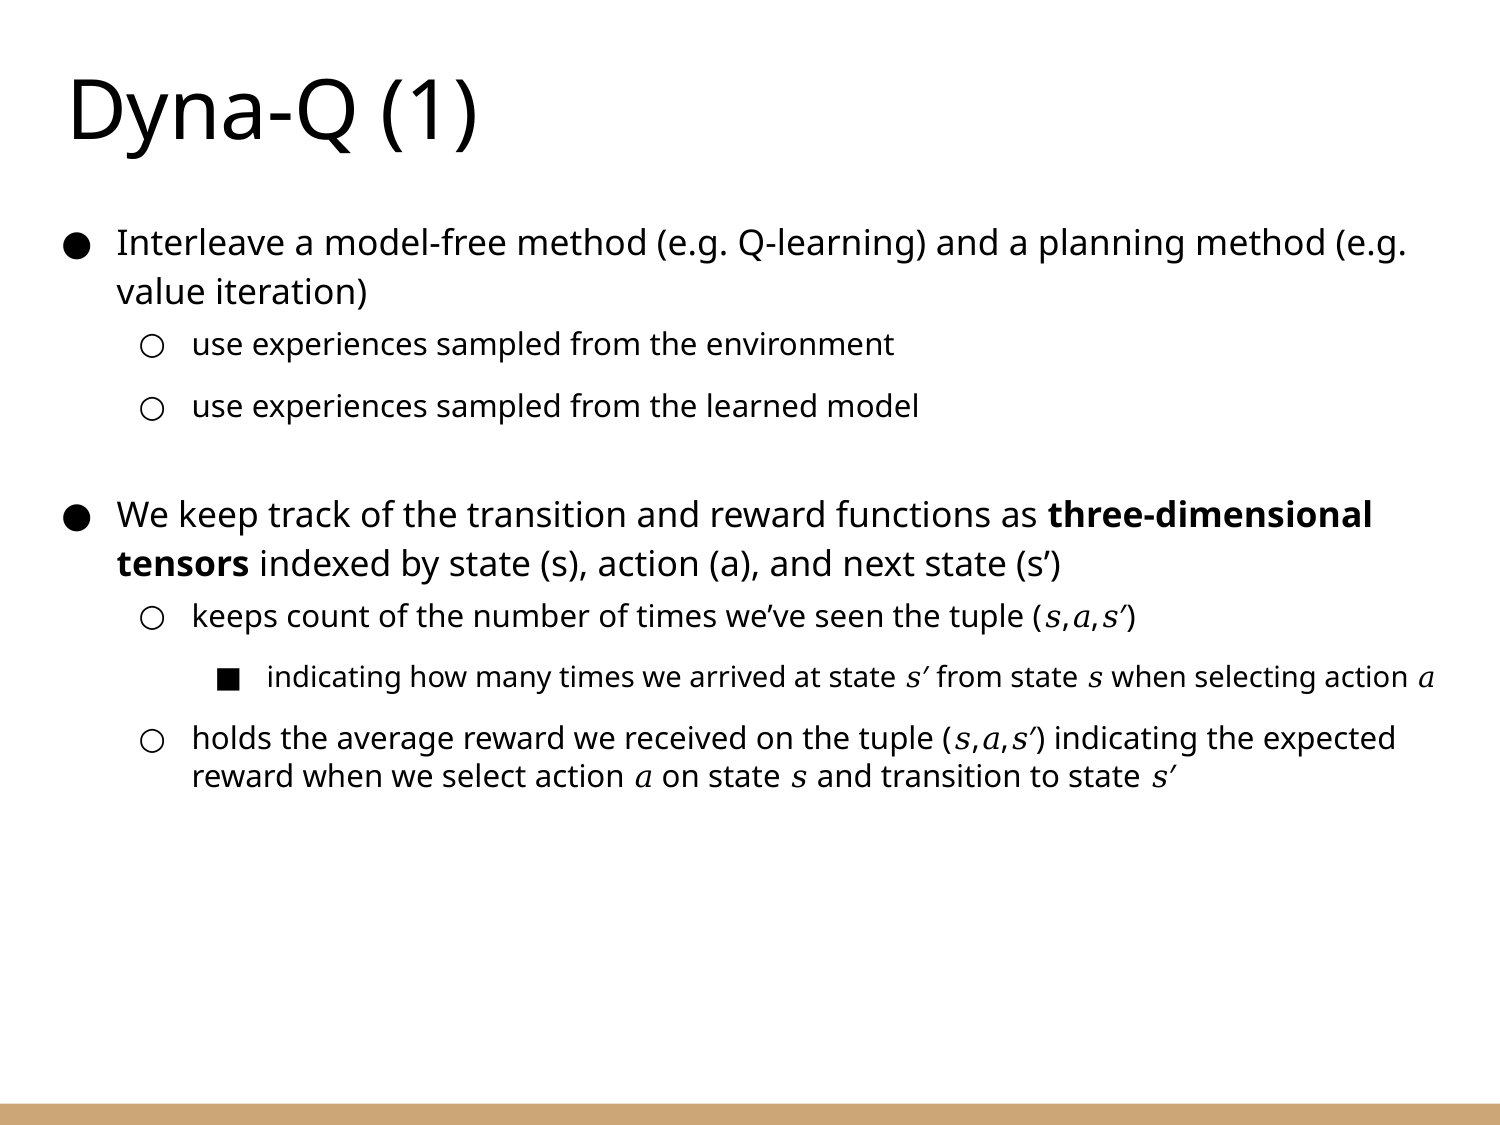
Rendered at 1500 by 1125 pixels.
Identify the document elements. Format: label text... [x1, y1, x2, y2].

title Dyna-Q (1) [51, 69, 1449, 172]
list Interleave a model-free method (e.g. Q-learning) and a planning method (e.g. value iteration) use experiences sampled from the environment use experiences sampled from the learned model We keep track of the transition and reward functions as three-dimensional tensors indexed by state (s), action (a), and next state (s’) keeps count of the number of times we’ve seen the tuple (𝑠,𝑎,𝑠′) indicating how many times we arrived at state 𝑠′ from state 𝑠 when selecting action 𝑎 holds the average reward we received on the tuple (𝑠,𝑎,𝑠′) indicating the expected reward when we select action 𝑎 on state 𝑠 and transition to state 𝑠′ [26, 198, 1474, 1056]
